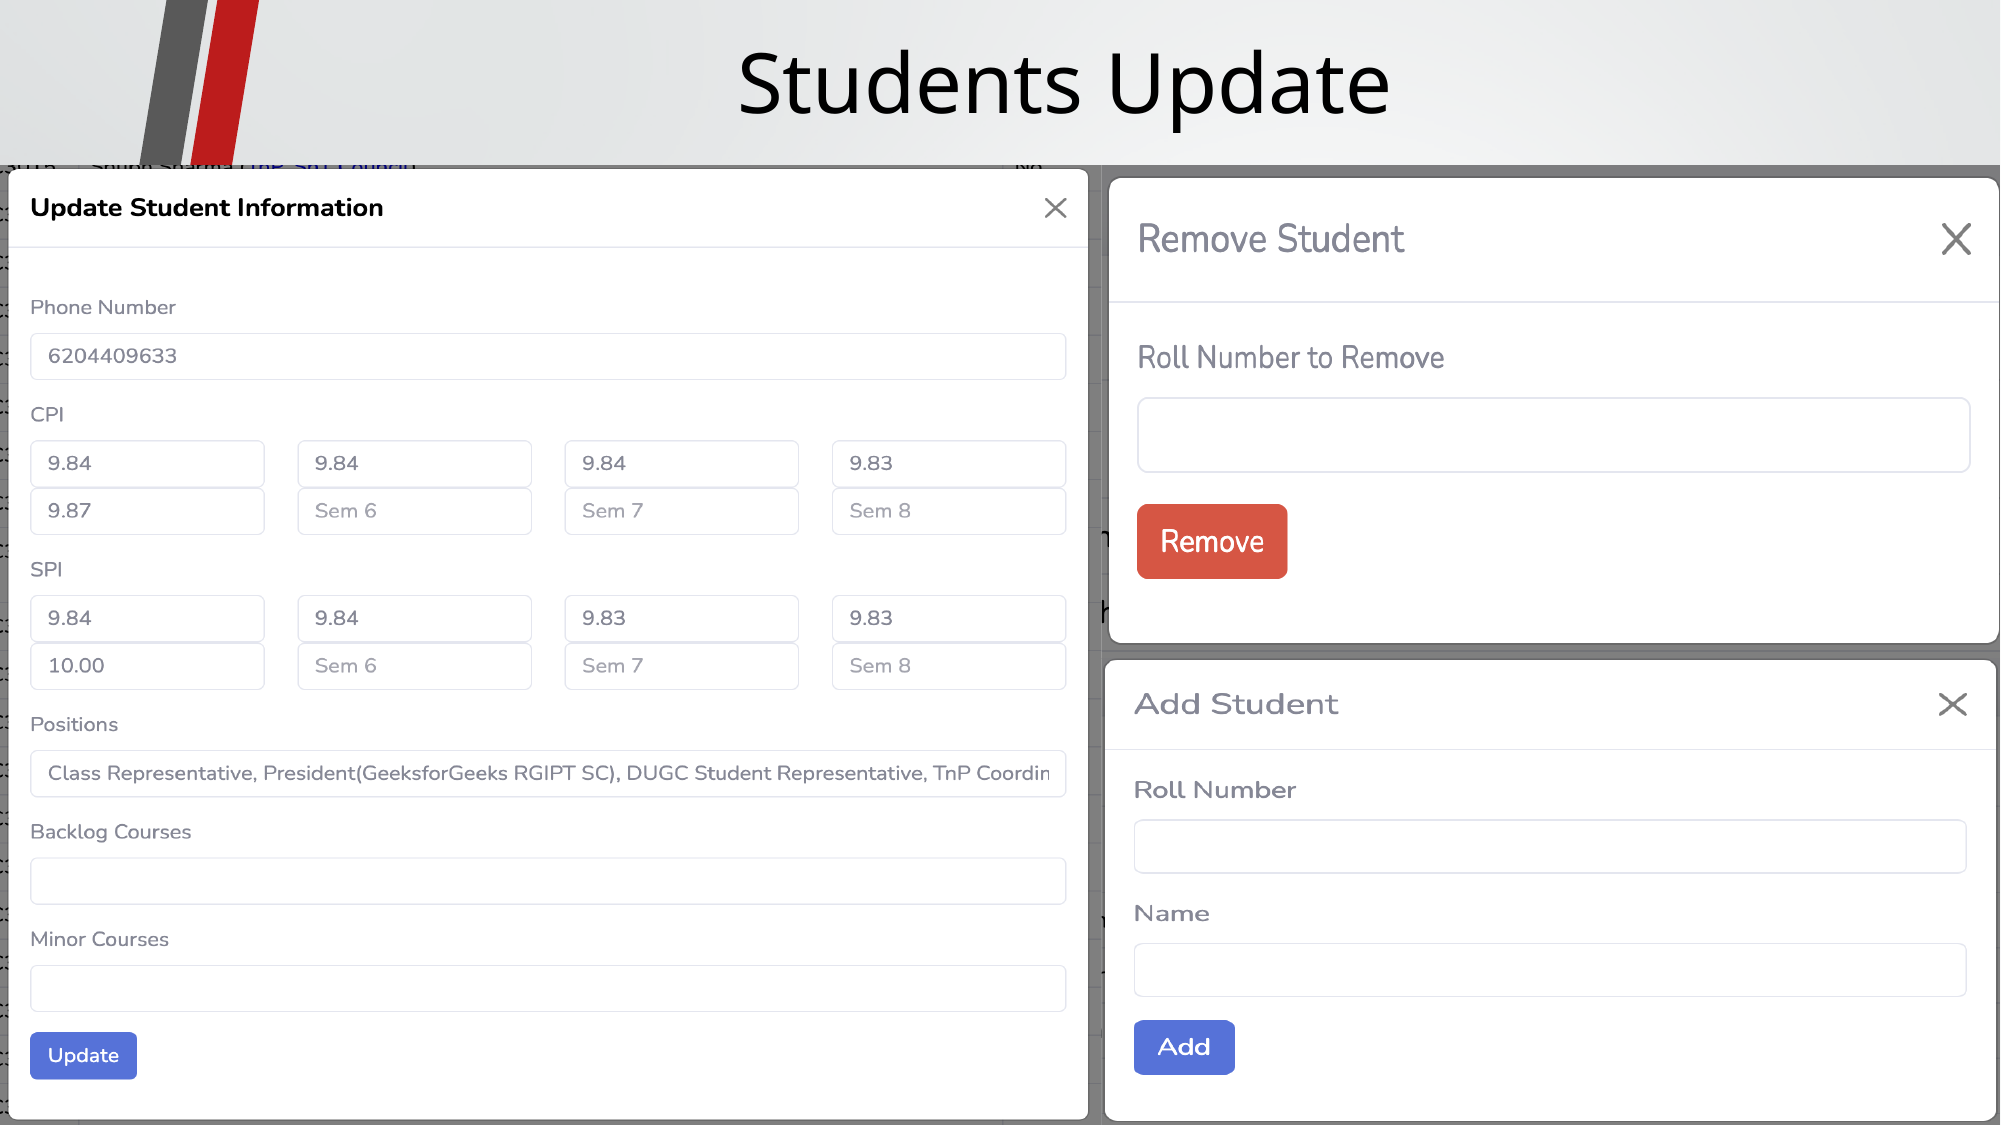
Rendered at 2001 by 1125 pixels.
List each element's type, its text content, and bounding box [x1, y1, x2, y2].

picture [1101, 165, 2000, 1125]
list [0, 165, 1101, 1125]
title Students Update [243, 0, 1887, 165]
